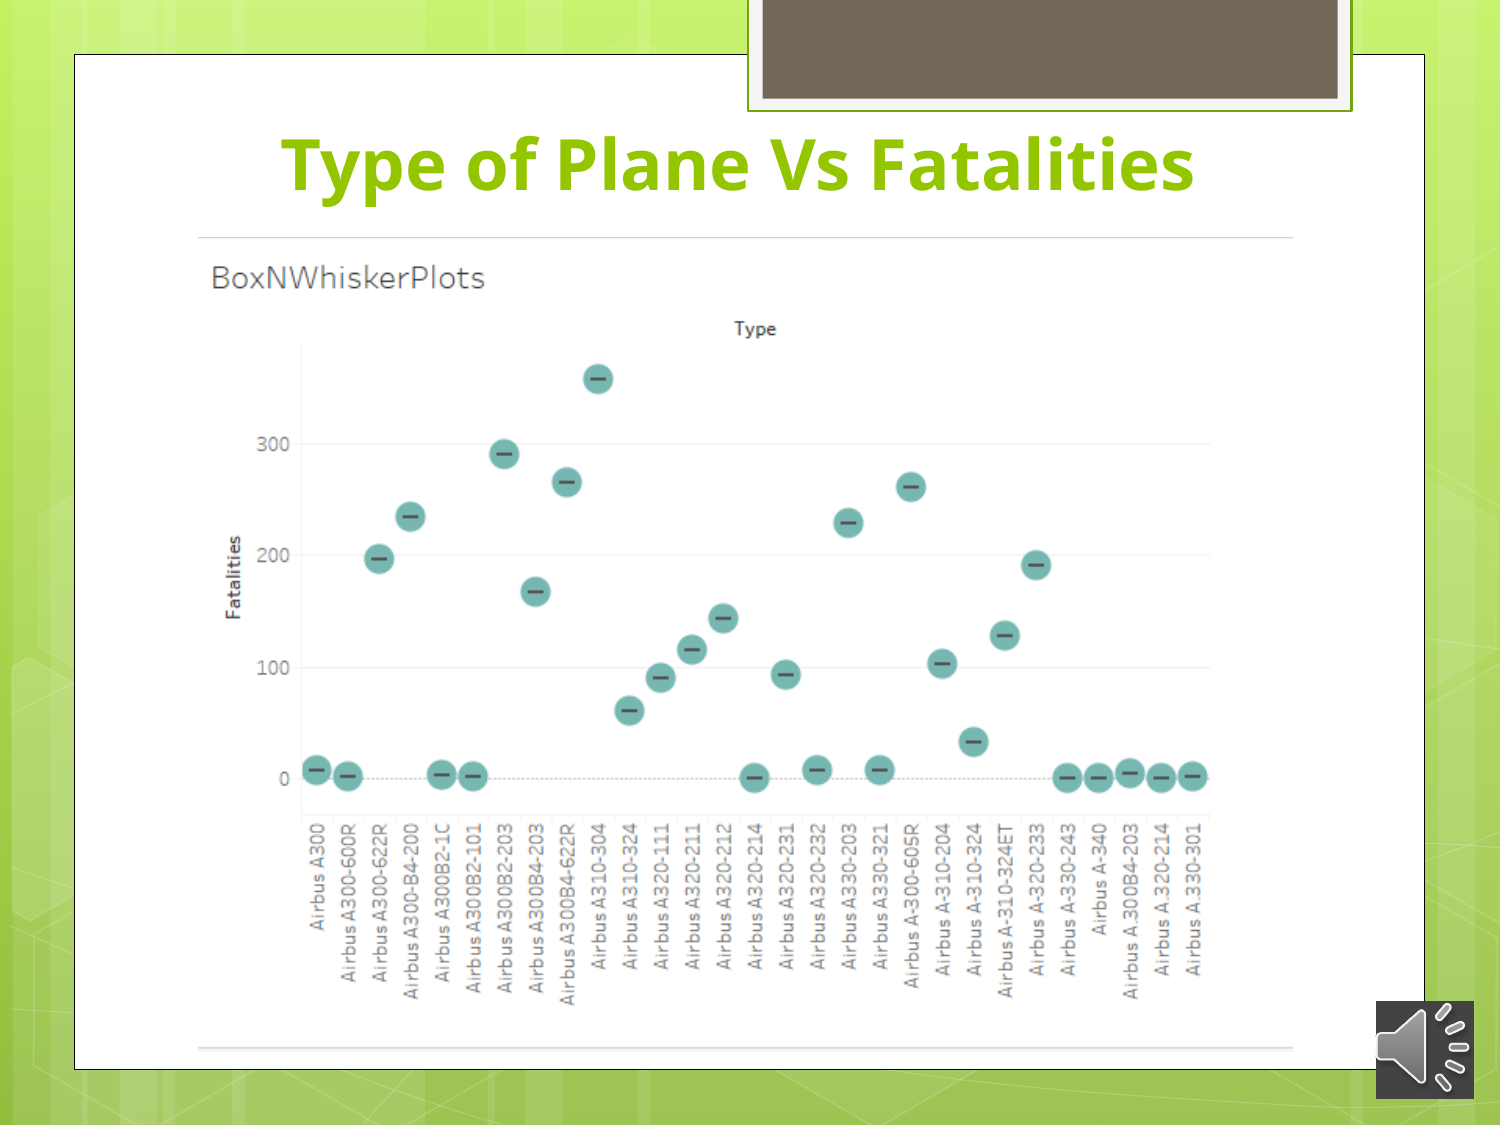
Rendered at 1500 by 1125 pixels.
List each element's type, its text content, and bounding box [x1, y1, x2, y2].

picture [1374, 999, 1476, 1101]
picture [198, 237, 1293, 1052]
title Type of Plane Vs Fatalities [162, 112, 1315, 213]
